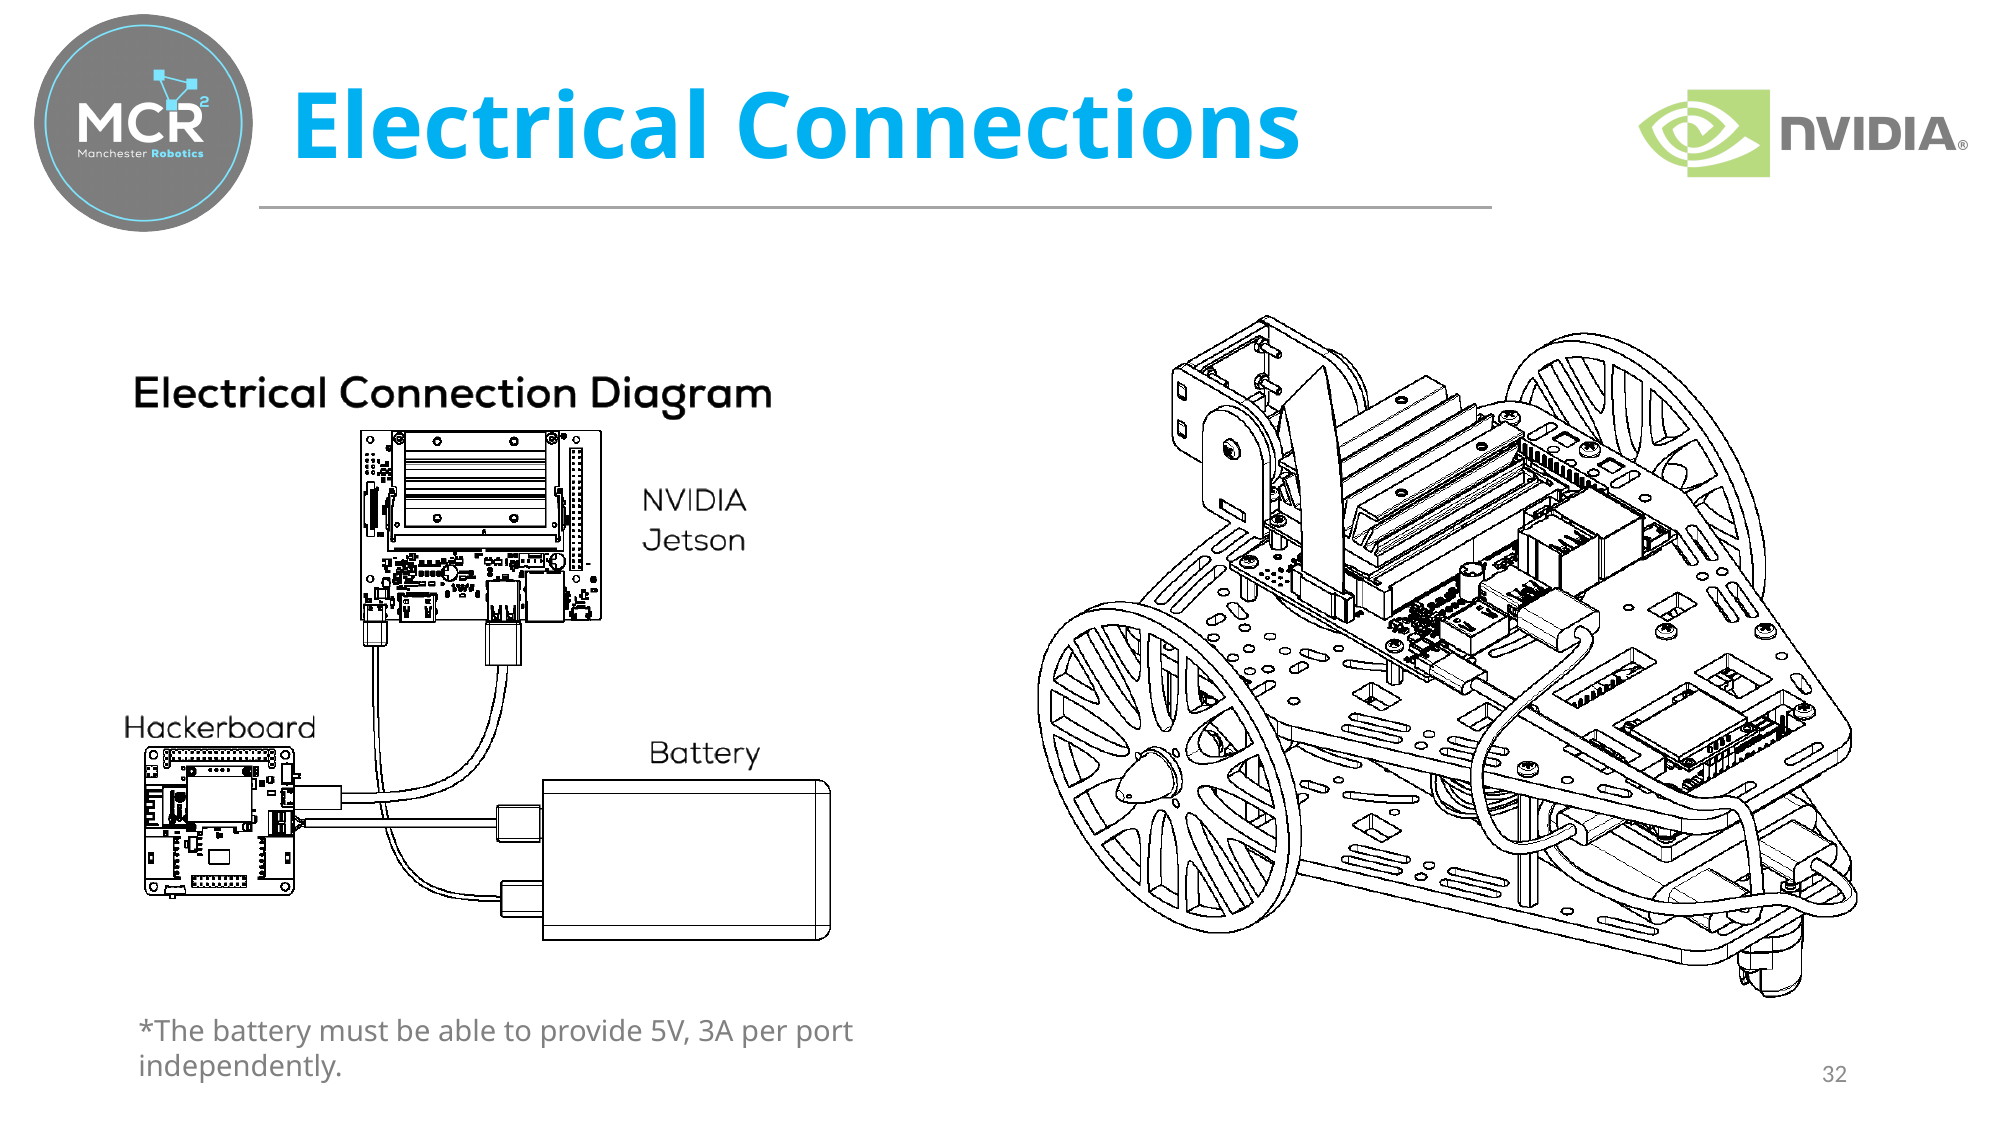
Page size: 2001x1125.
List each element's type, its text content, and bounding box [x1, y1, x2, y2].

list [17, 249, 988, 1087]
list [1012, 307, 1863, 1006]
slide_number 32 [1412, 1042, 1863, 1103]
title Electrical Connections [275, 19, 1615, 238]
picture [102, 364, 841, 949]
text_box *The battery must be able to provide 5V, 3A per port independently. [123, 1005, 881, 1090]
